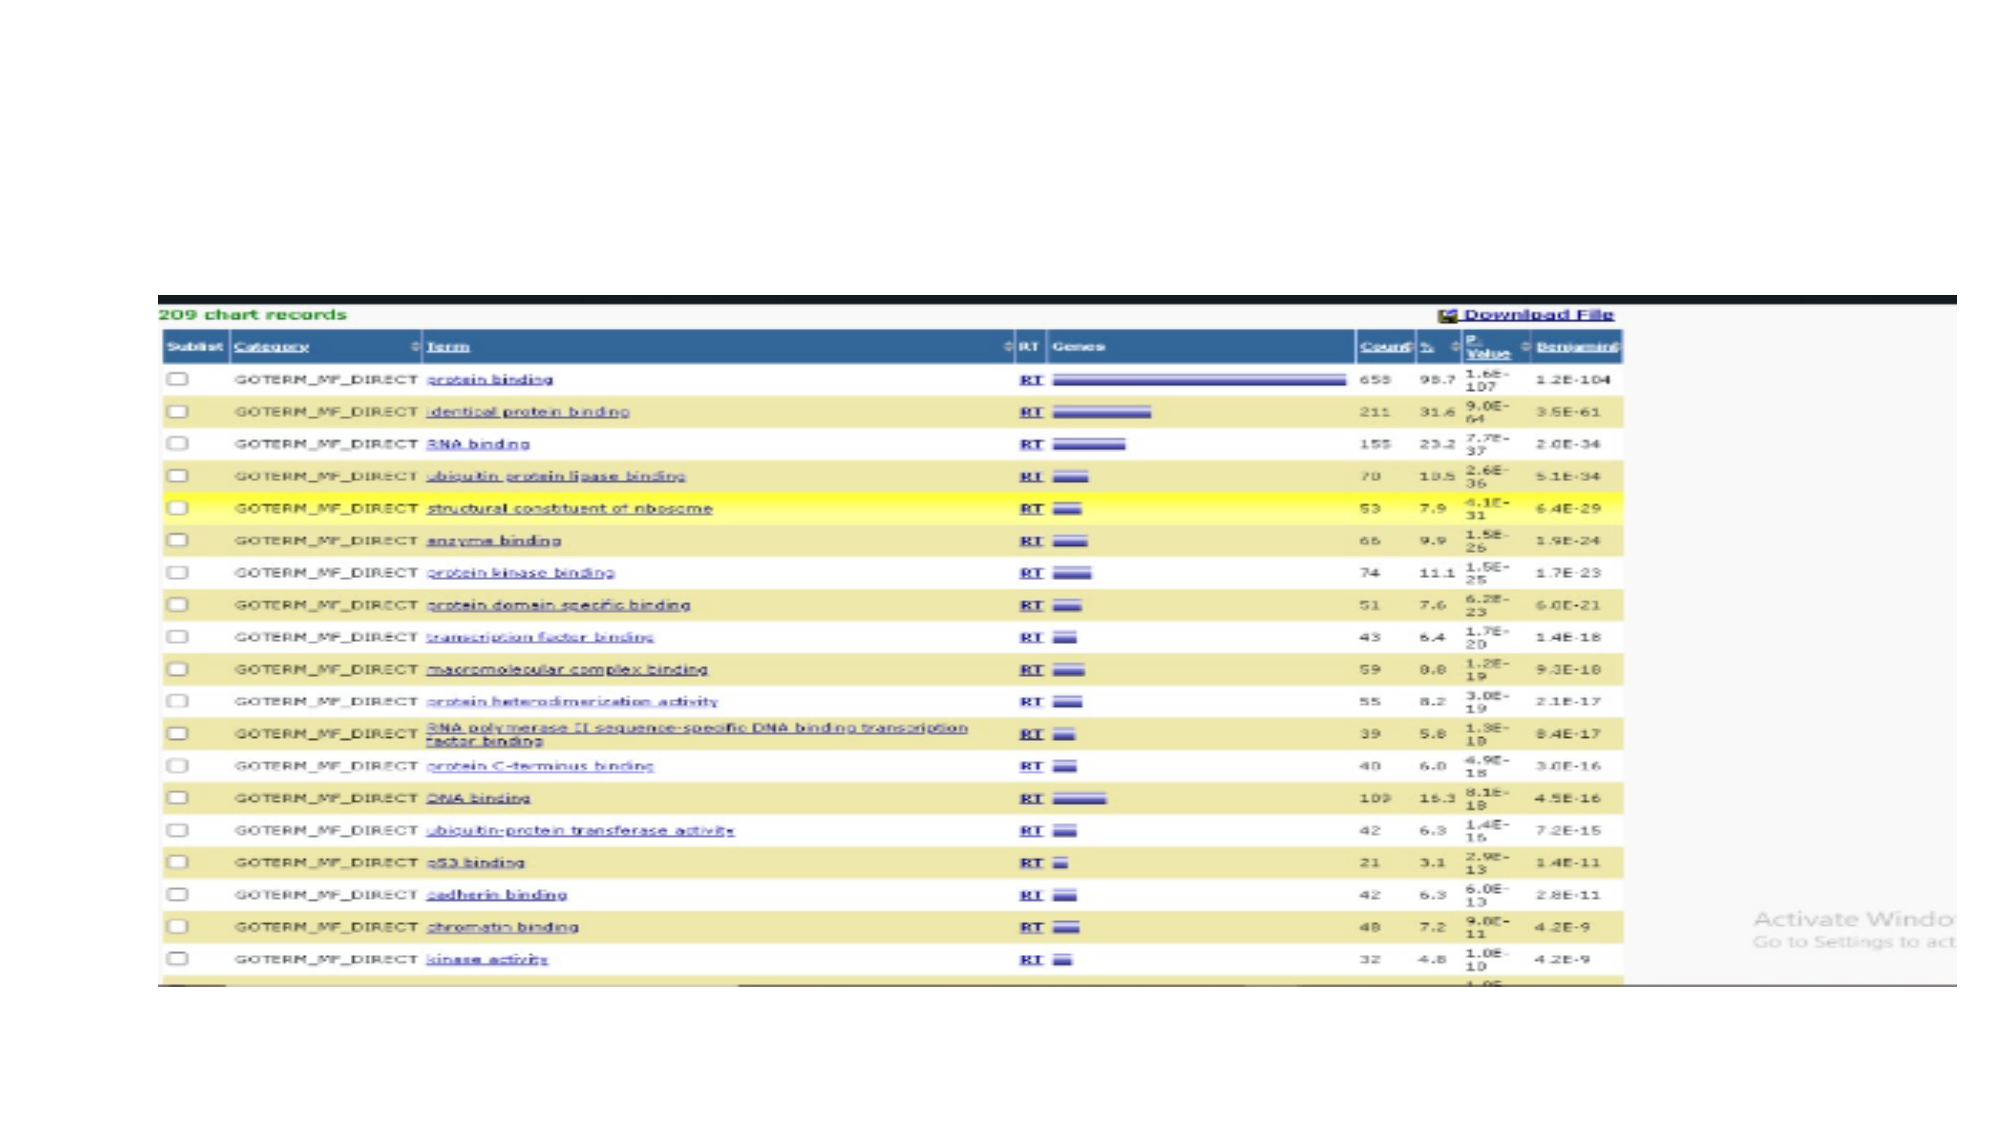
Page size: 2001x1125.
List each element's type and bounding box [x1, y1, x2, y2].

list [158, 295, 1957, 987]
